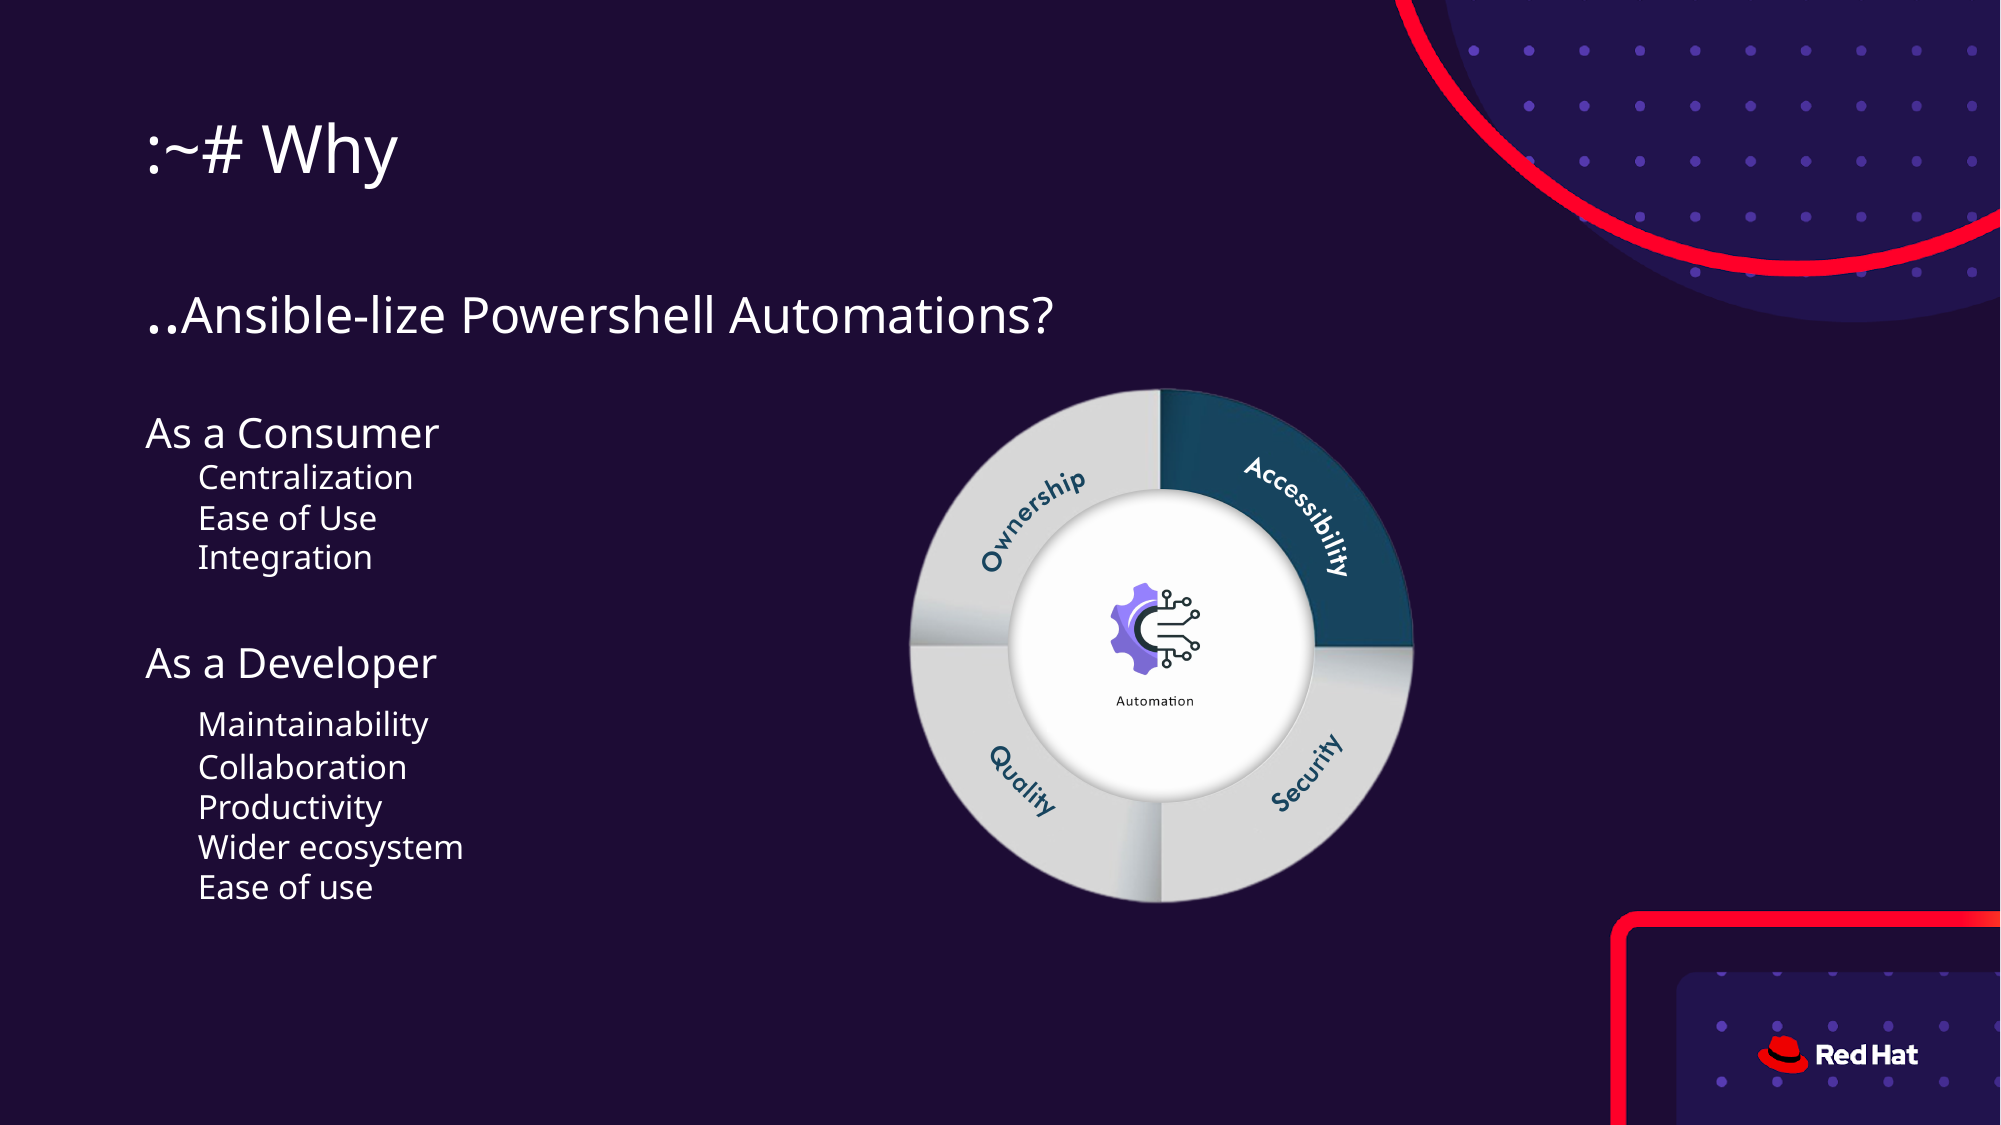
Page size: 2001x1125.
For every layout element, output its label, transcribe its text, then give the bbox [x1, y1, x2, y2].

title :~# Why ..Ansible-lize Powershell Automations? As a Consumer Centralization Ease of Use Integration As a Developer Maintainability Collaboration Productivity Wider ecosystem Ease of use [73, 91, 1193, 1125]
picture [0, 0, 2001, 1125]
